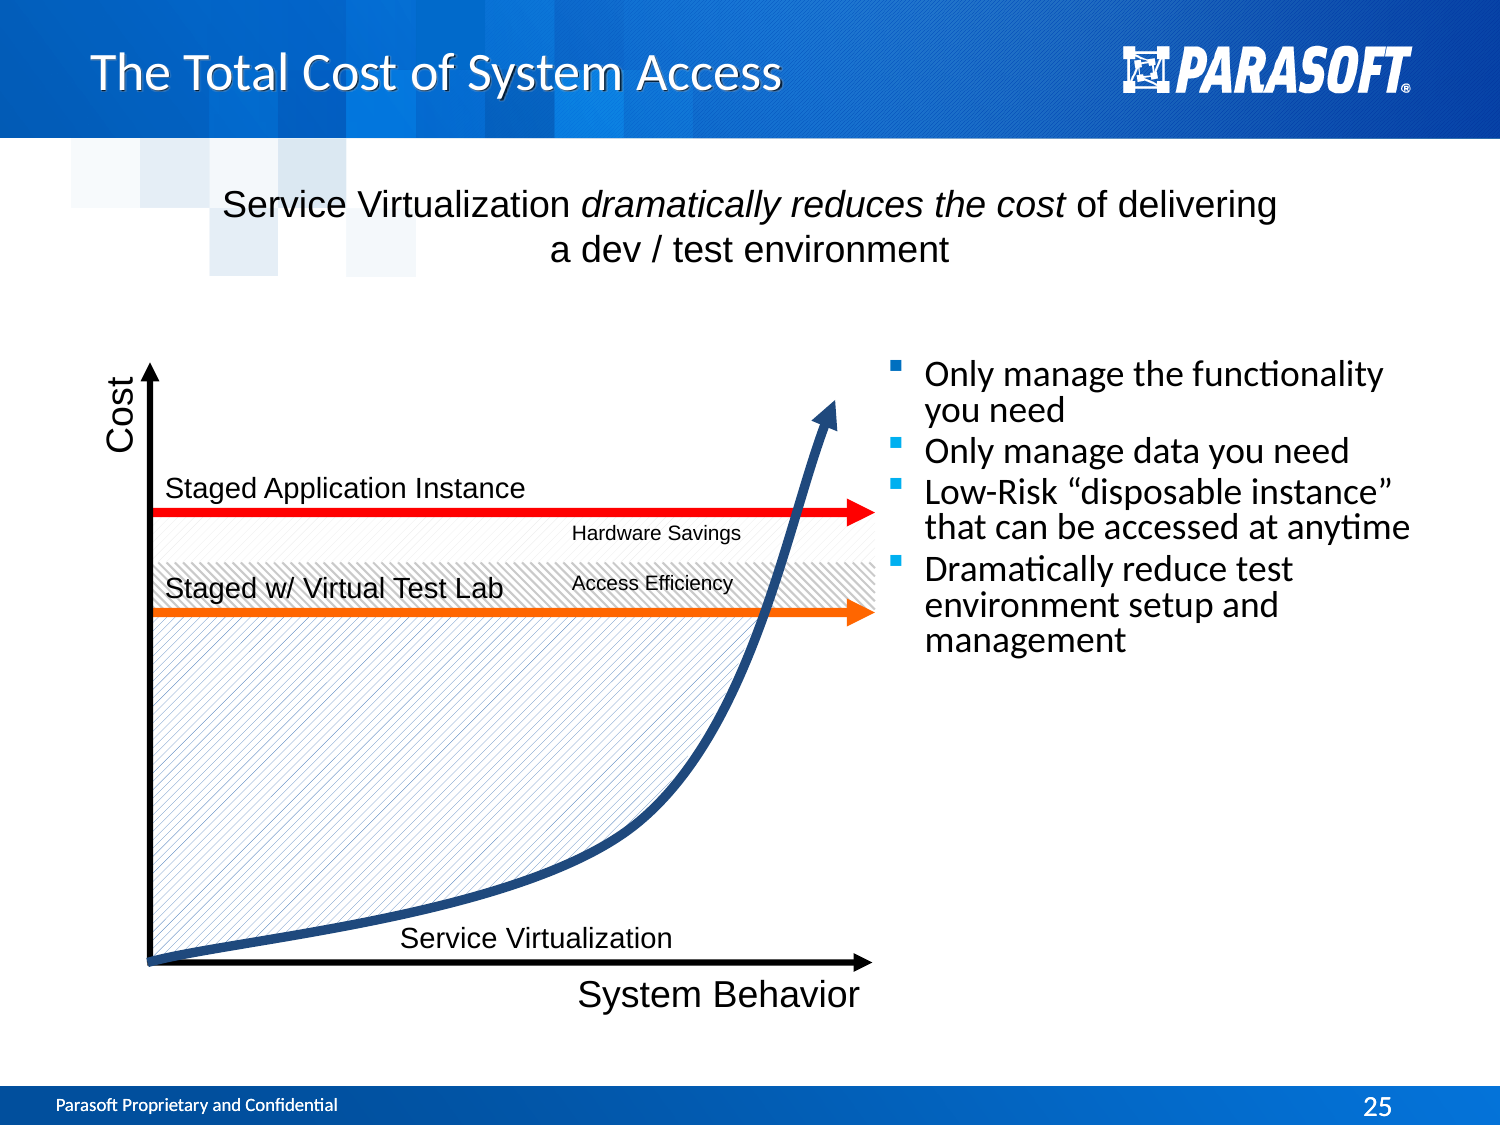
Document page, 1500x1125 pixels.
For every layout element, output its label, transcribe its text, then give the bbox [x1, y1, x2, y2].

picture [0, 0, 1500, 1125]
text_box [147, 349, 1448, 976]
title The Total Cost of System Access [75, 0, 1425, 138]
text_box Cost [87, 362, 142, 588]
text_box System Behavior [525, 984, 875, 1023]
text_box Service Virtualization dramatically reduces the cost of delivering a dev / test environment [74, 172, 1425, 323]
